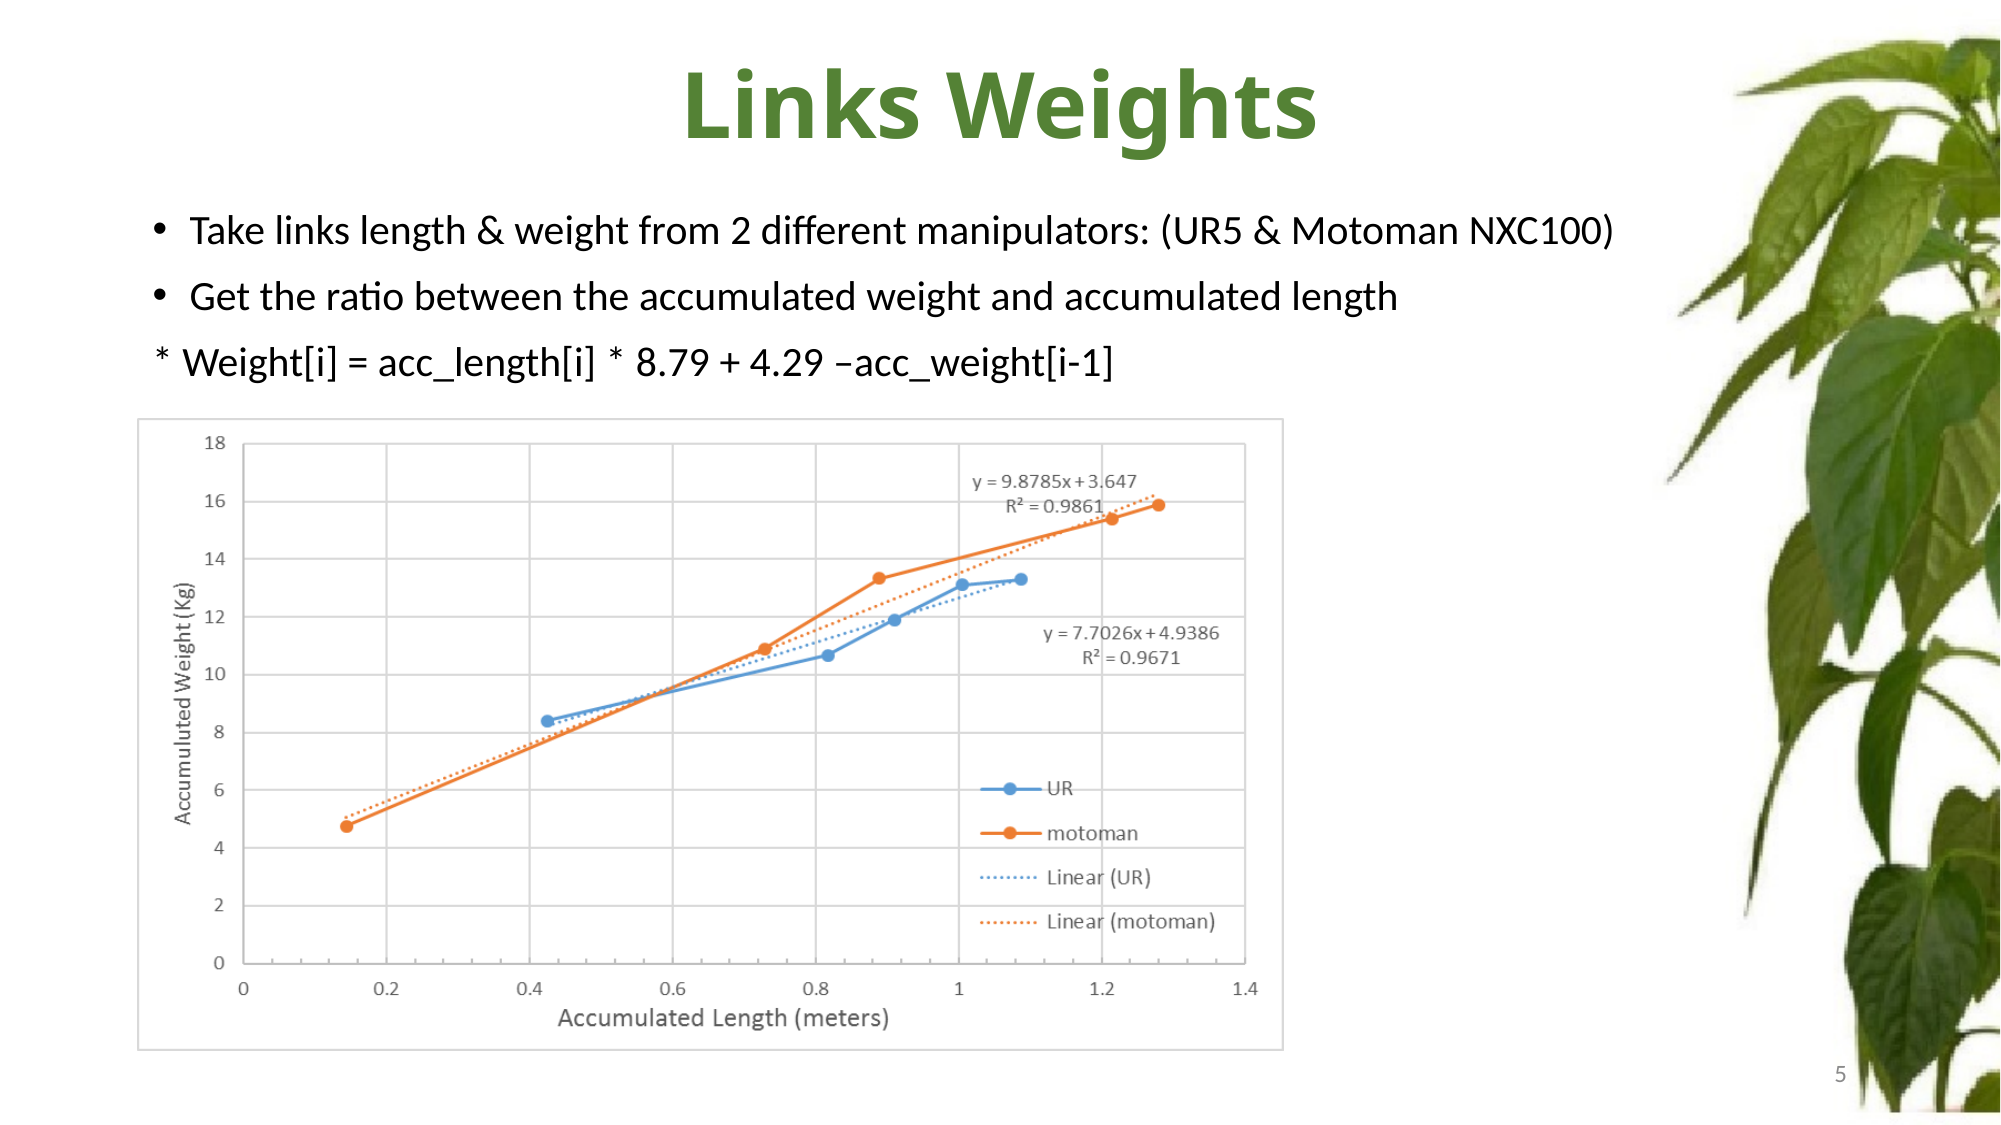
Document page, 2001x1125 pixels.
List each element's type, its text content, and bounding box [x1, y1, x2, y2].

picture [0, 0, 2001, 1125]
text_box Links Weights [137, 0, 1862, 201]
text_box Take links length & weight from 2 different manipulators: (UR5 & Motoman NXC100) Get the ratio between the accumulated weight and accumulated length * Weight[i] = acc_length[i] * 8.79 + 4.29 –acc_weight[i-1] [137, 201, 1862, 1013]
text_box 1 [1412, 1042, 1862, 1103]
